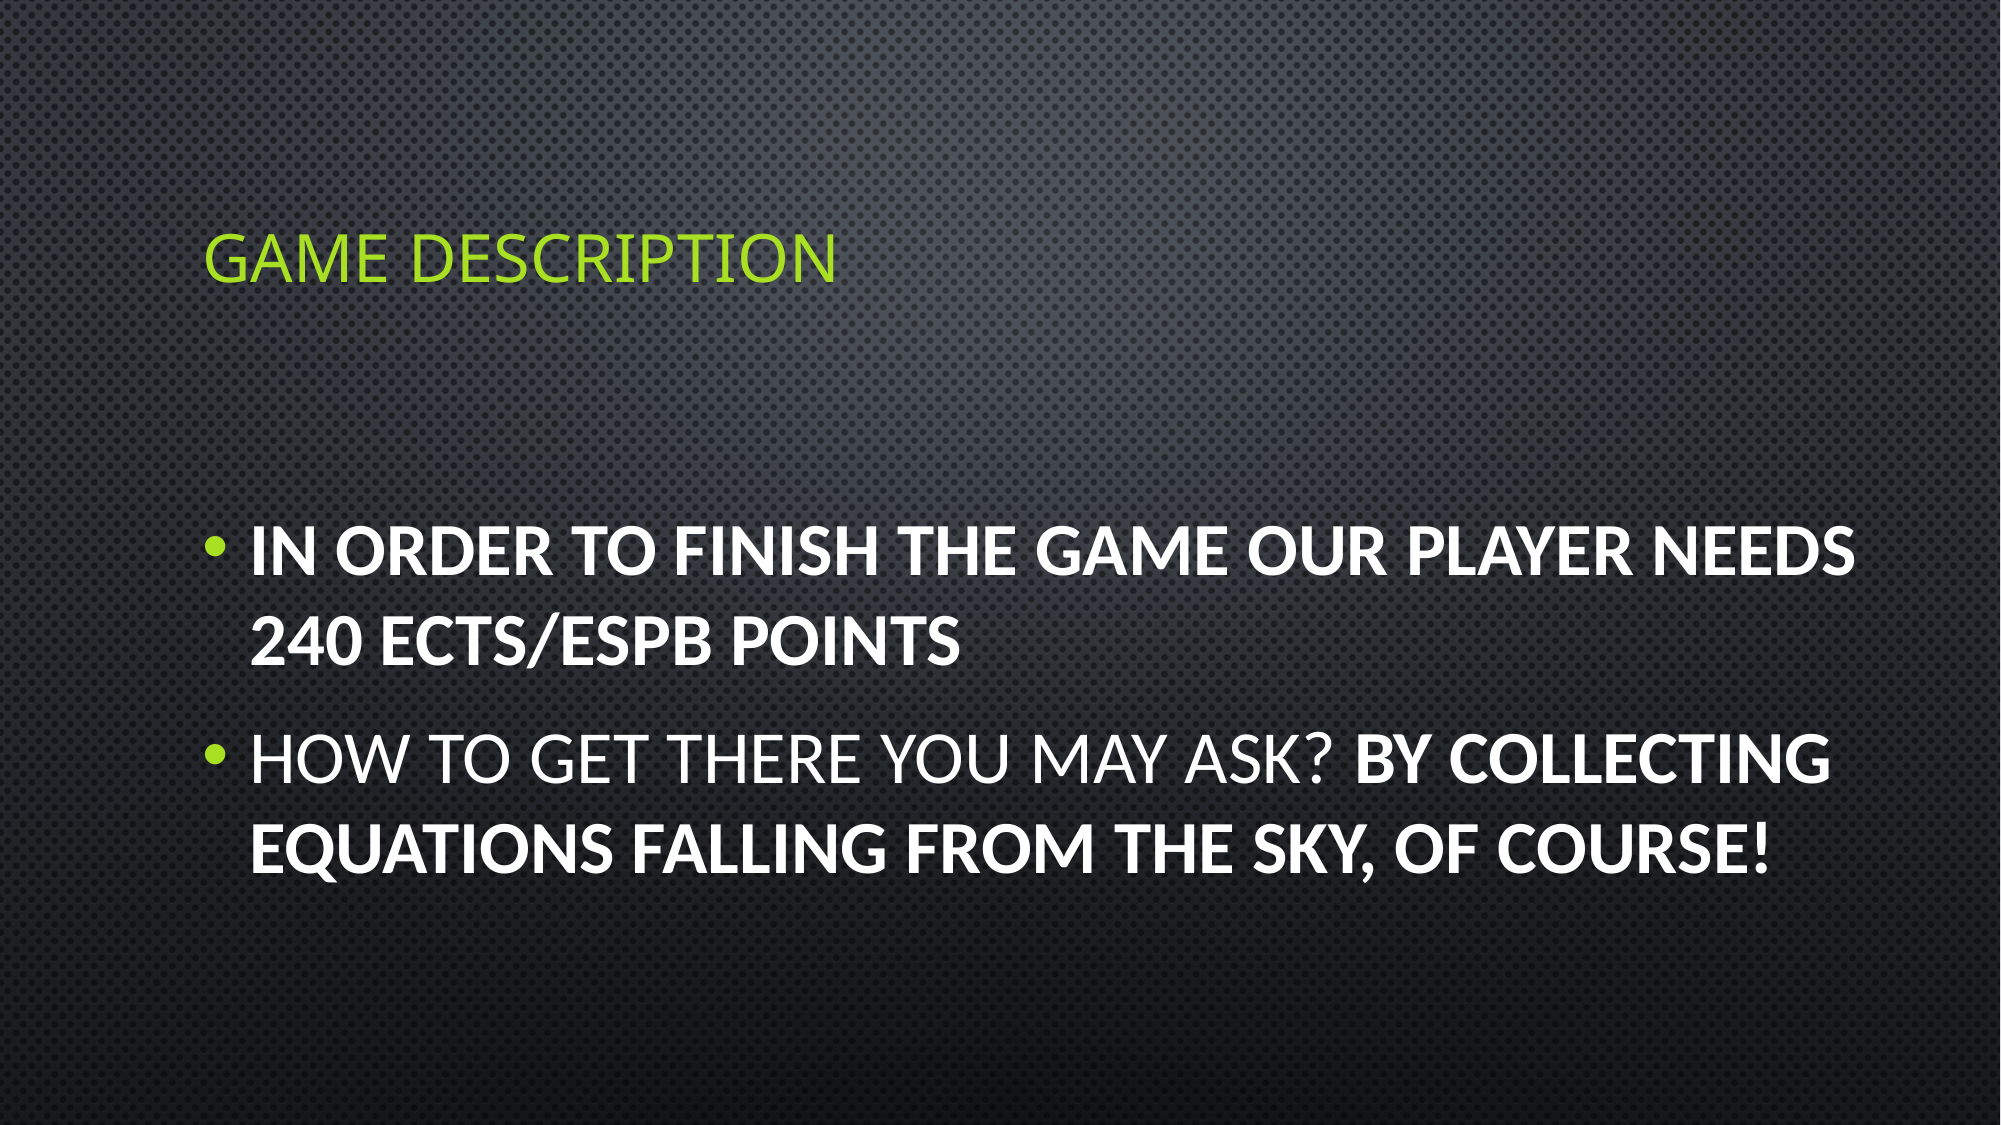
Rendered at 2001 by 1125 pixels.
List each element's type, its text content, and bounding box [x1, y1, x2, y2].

list In order to finish the game our player needs 240 ECTS/ESPB points How to get there you may ask? By collecting equations falling from the sky, of course! [187, 412, 1891, 977]
title Game description [187, 99, 1813, 412]
picture [0, 0, 2001, 1125]
